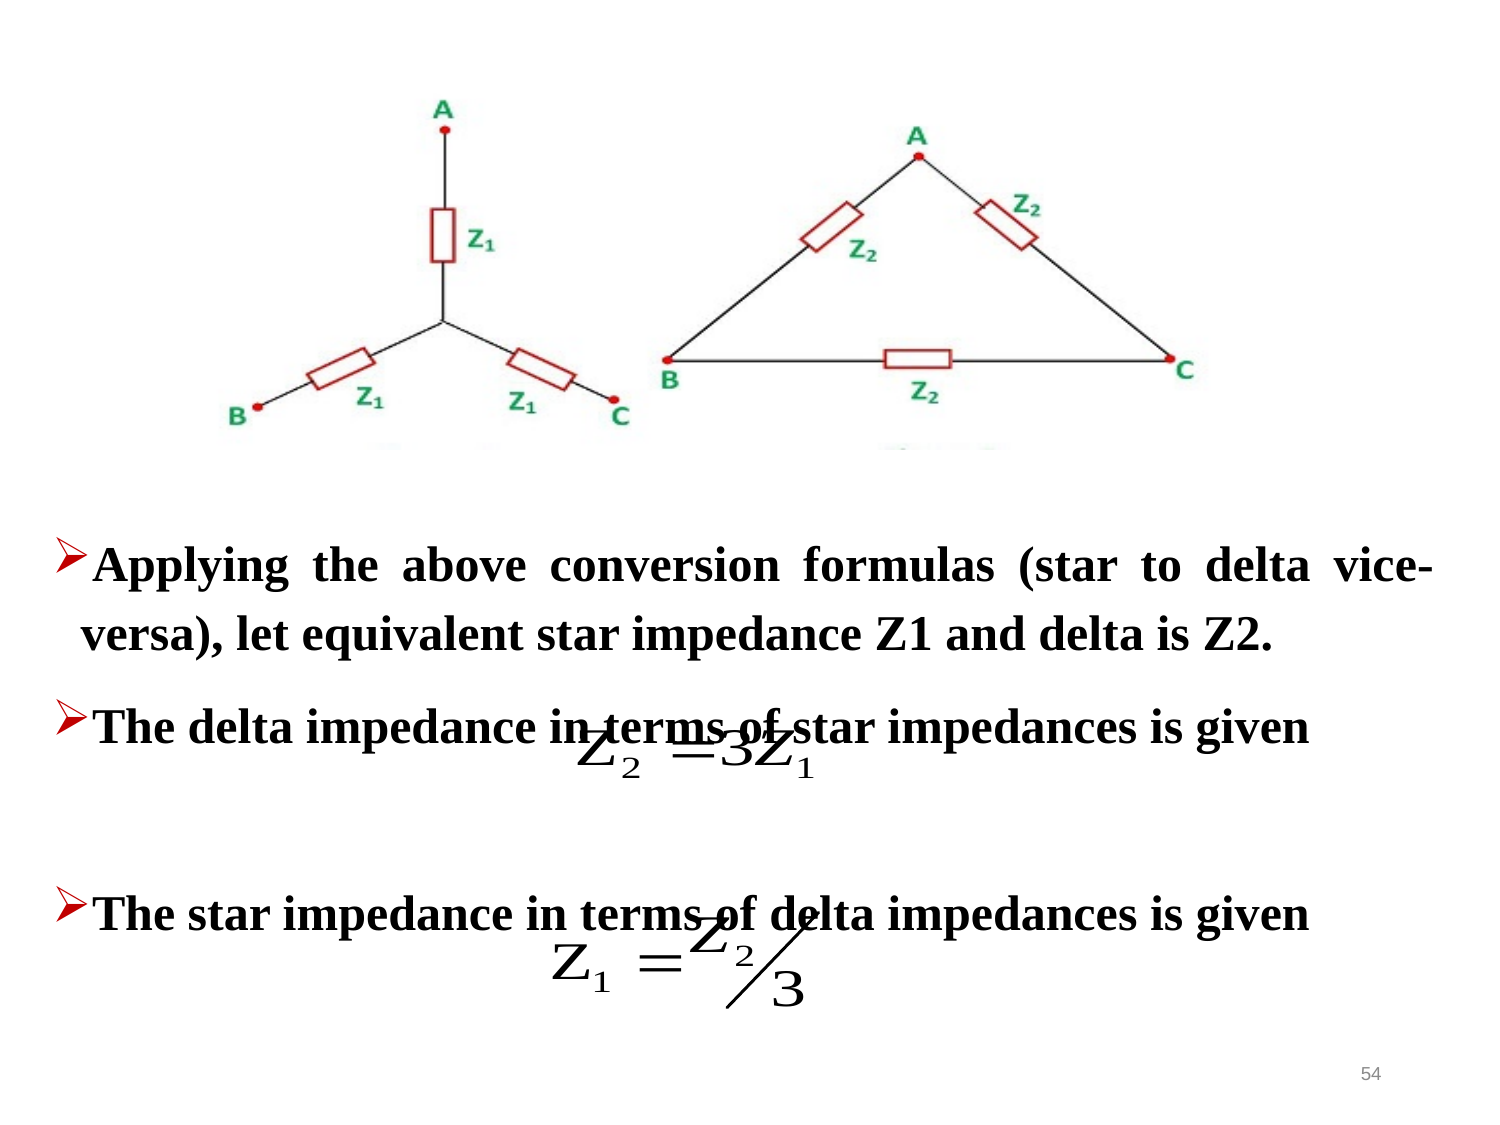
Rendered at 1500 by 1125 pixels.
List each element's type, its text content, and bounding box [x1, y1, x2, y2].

picture [187, 74, 1225, 450]
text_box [537, 899, 836, 1020]
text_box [562, 712, 825, 788]
slide_number 54 [1059, 1042, 1397, 1103]
list Applying the above conversion formulas (star to delta vice-versa), let equivalent star impedance Z1 and delta is Z2. The delta impedance in terms of star impedances is given The star impedance in terms of delta impedances is given [37, 37, 1450, 738]
